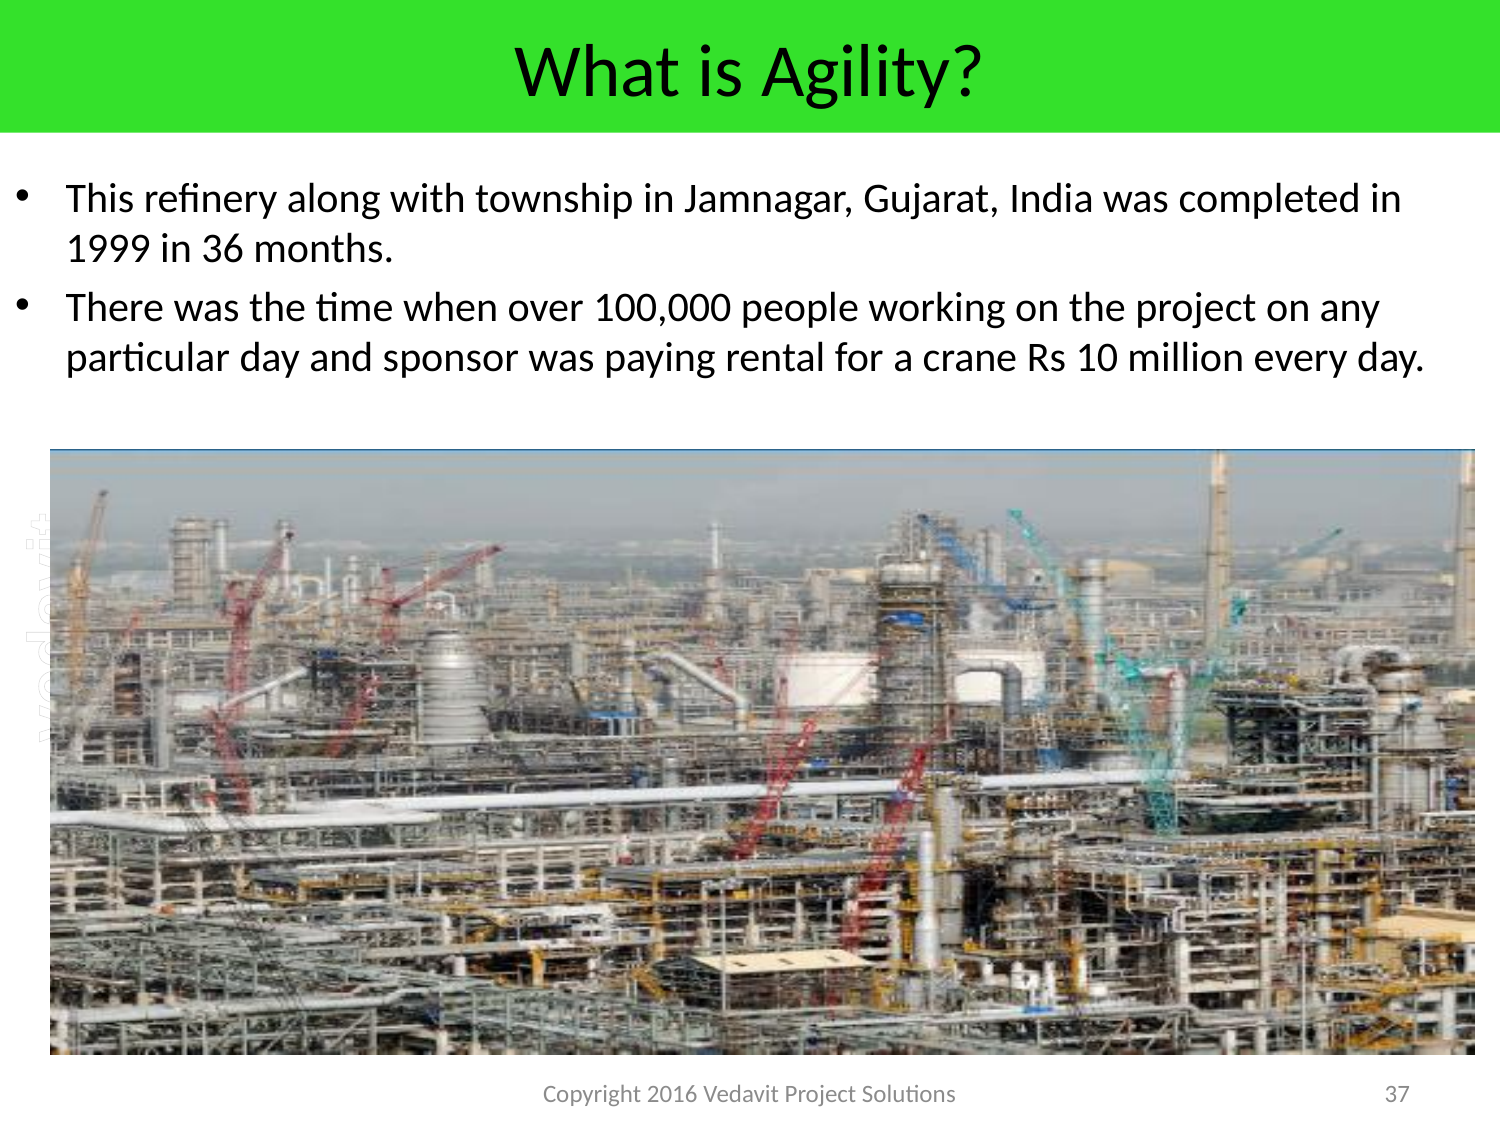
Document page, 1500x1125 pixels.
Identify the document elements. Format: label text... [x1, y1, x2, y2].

title What is Agility? [0, 0, 1500, 133]
list This refinery along with township in Jamnagar, Gujarat, India was completed in 1999 in 36 months. There was the time when over 100,000 people working on the project on any particular day and sponsor was paying rental for a crane Rs 10 million every day. [0, 162, 1475, 425]
picture [49, 449, 1476, 1055]
footer Copyright 2016 Vedavit Project Solutions [512, 1063, 988, 1123]
slide_number 37 [1074, 1063, 1425, 1123]
